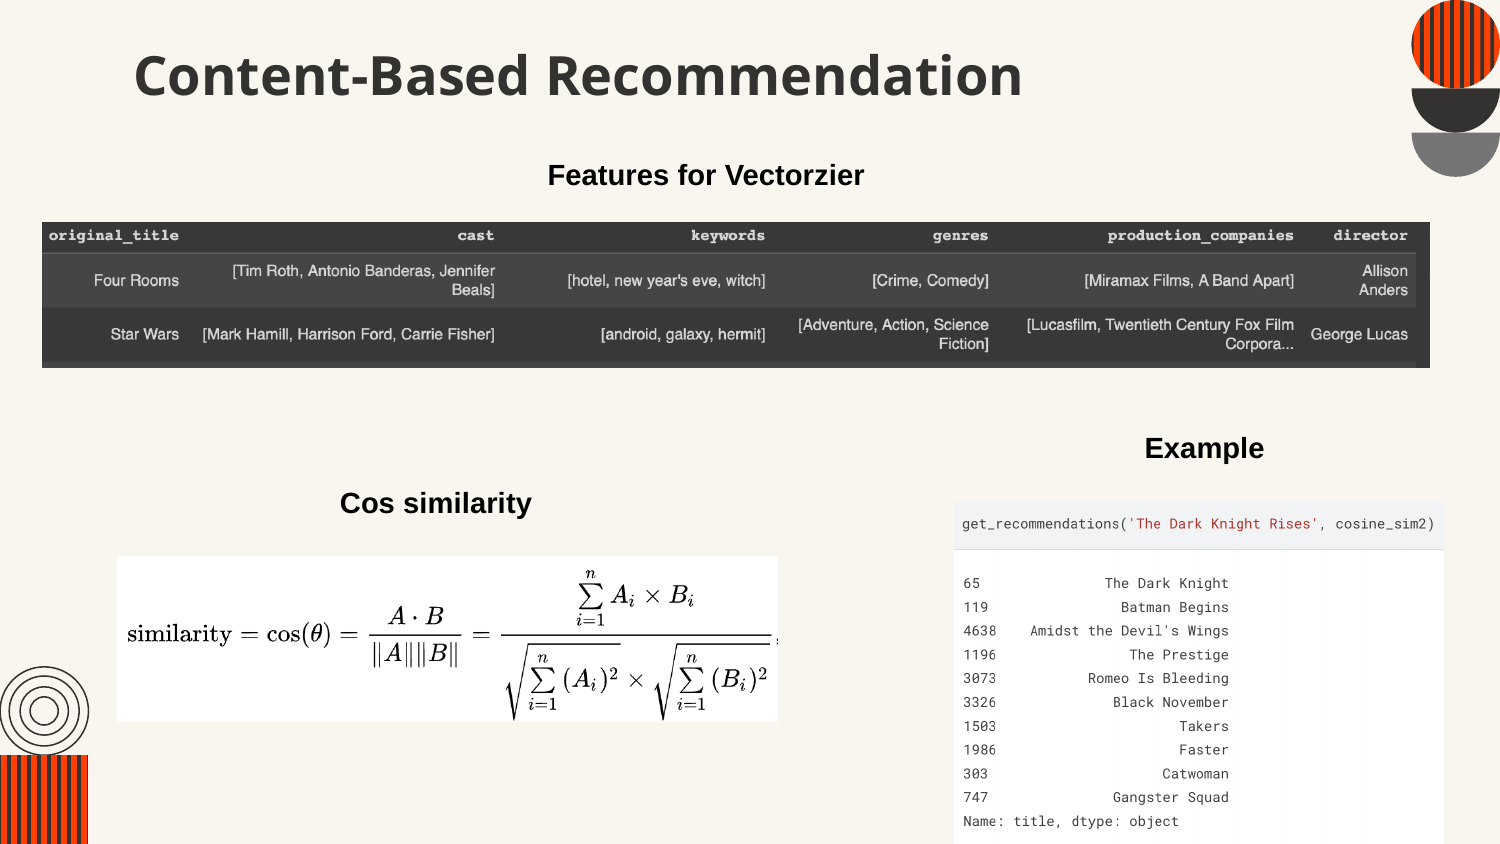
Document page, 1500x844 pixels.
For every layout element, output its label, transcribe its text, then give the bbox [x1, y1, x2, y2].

text_box Example [1129, 421, 1288, 472]
text_box Cos similarity [324, 477, 638, 528]
picture [41, 222, 1430, 368]
picture [117, 556, 778, 723]
title Content-Based Recommendation [118, 26, 1382, 121]
picture [954, 502, 1444, 844]
text_box Features for Vectorzier [532, 149, 888, 200]
